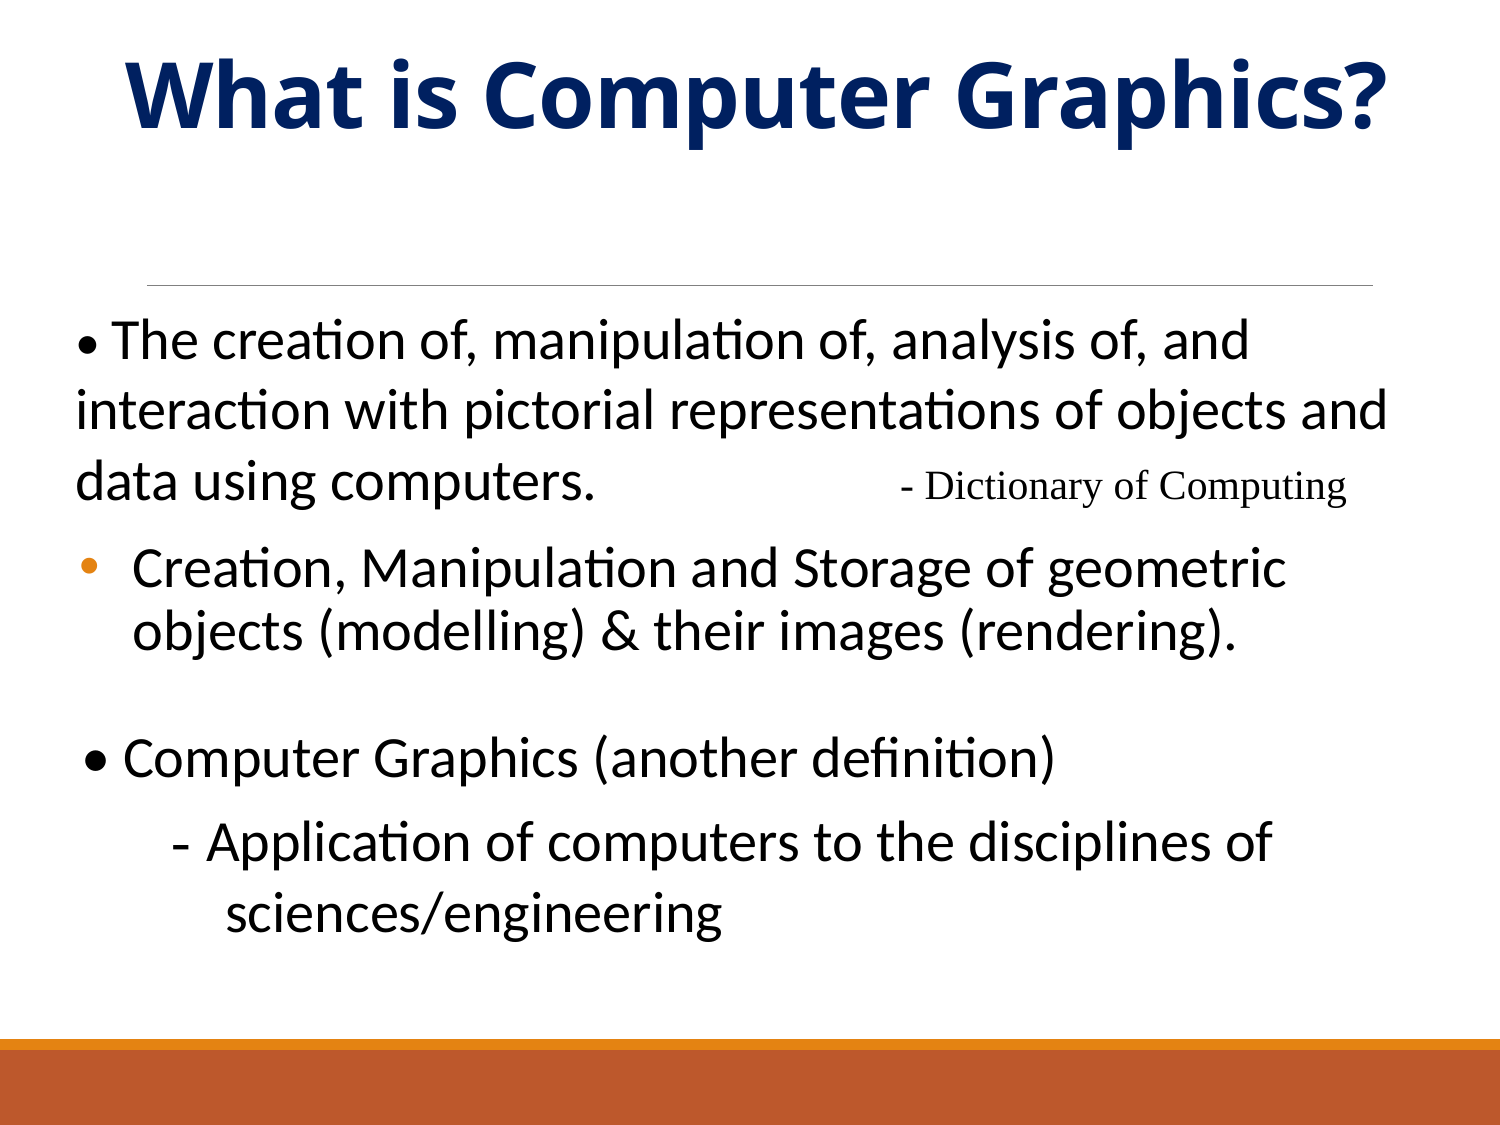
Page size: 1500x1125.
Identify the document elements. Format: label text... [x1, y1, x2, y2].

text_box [74, 711, 1282, 1013]
title What is Computer Graphics? [125, 41, 1419, 252]
text_box • The creation of, manipulation of, analysis of, and interaction with pictorial representations of objects and data using computers. [75, 299, 1429, 584]
list Creation, Manipulation and Storage of geometric objects (modelling) & their images (rendering). [62, 537, 1438, 663]
text_box - Dictionary of Computing [899, 449, 1418, 508]
